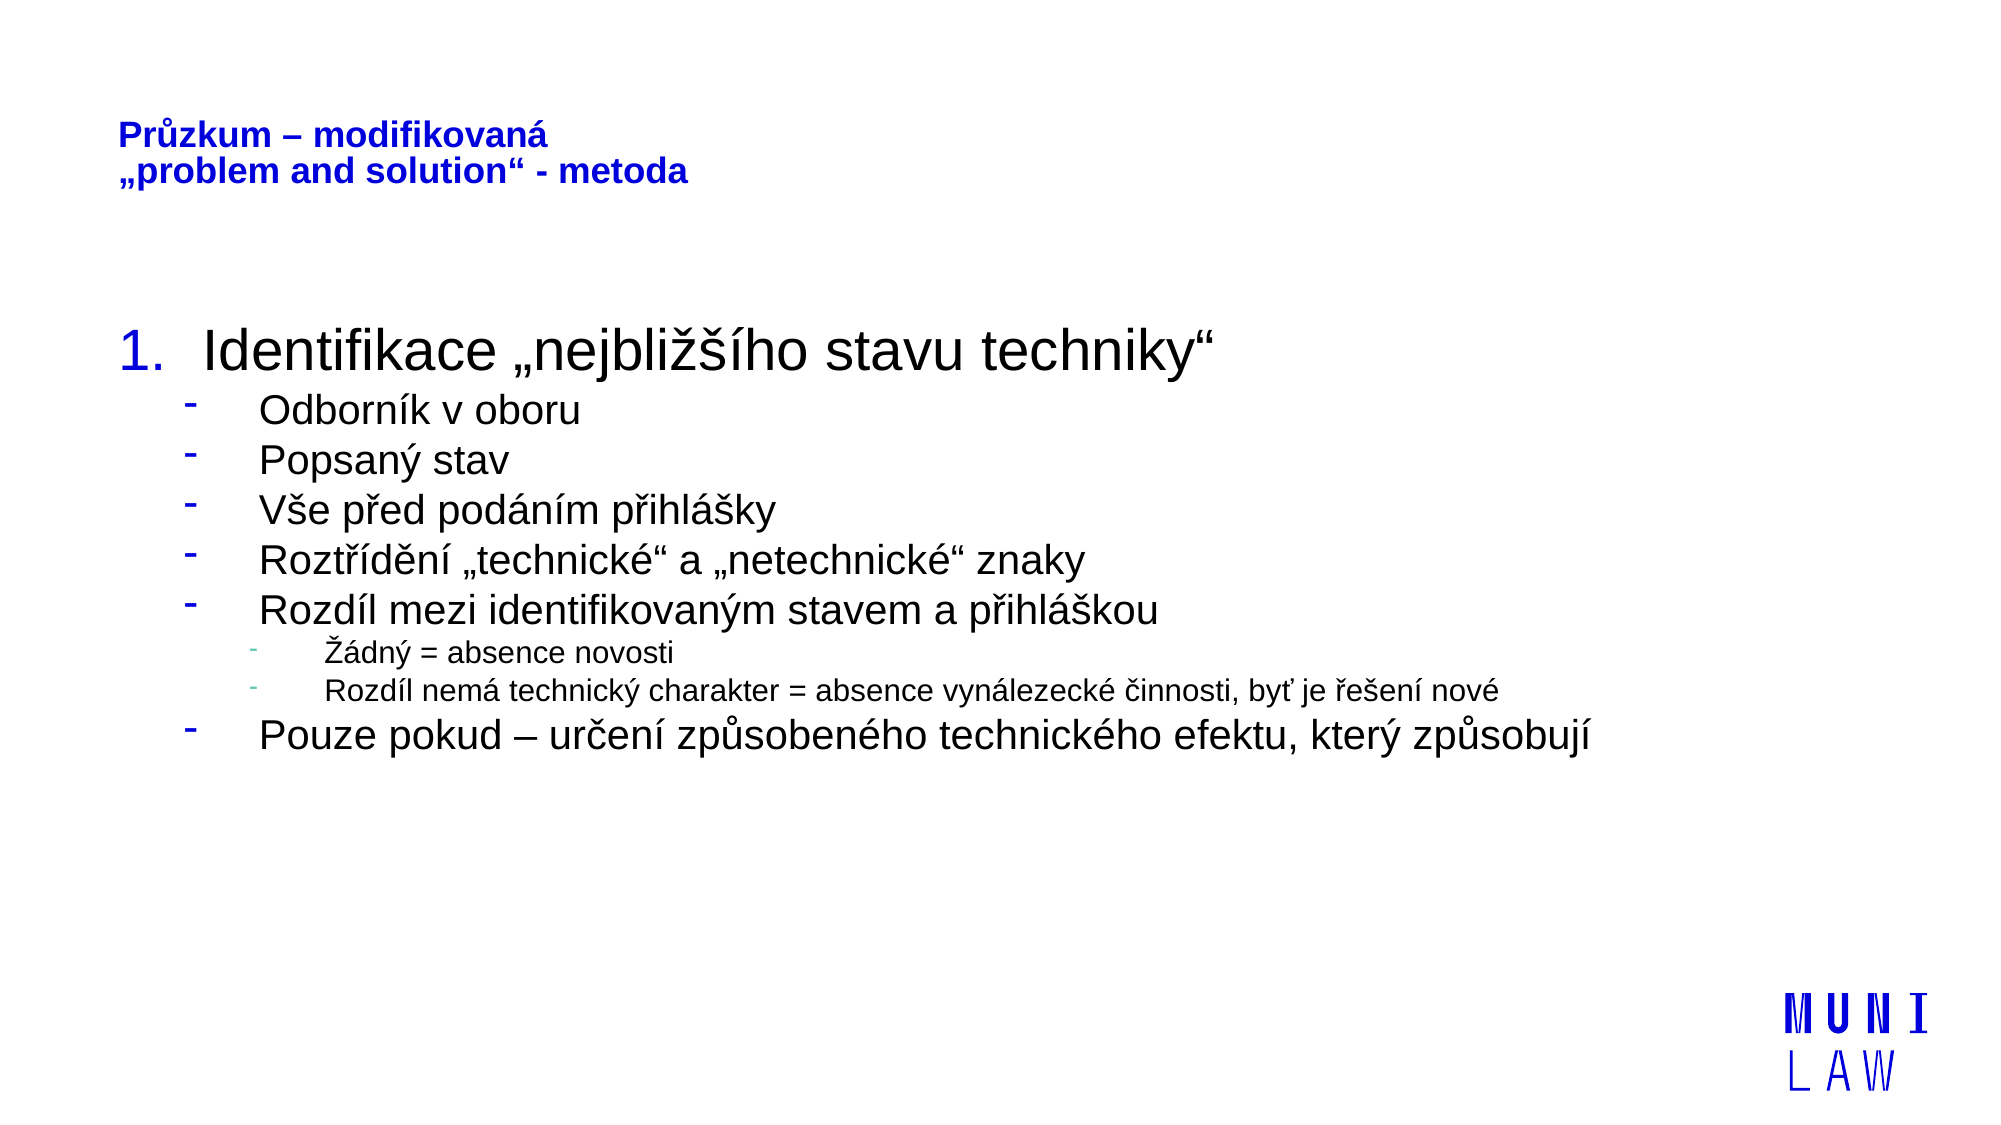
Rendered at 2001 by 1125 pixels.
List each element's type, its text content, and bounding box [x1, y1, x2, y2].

list Identifikace „nejbližšího stavu techniky“ Odborník v oboru Popsaný stav Vše před podáním přihlášky Roztřídění „technické“ a „netechnické“ znaky Rozdíl mezi identifikovaným stavem a přihláškou Žádný = absence novosti Rozdíl nemá technický charakter = absence vynálezecké činnosti, byť je řešení nové Pouze pokud – určení způsobeného technického efektu, který způsobují [118, 277, 1883, 957]
title Průzkum – modifikovaná „problem and solution“ - metoda [118, 118, 1883, 193]
